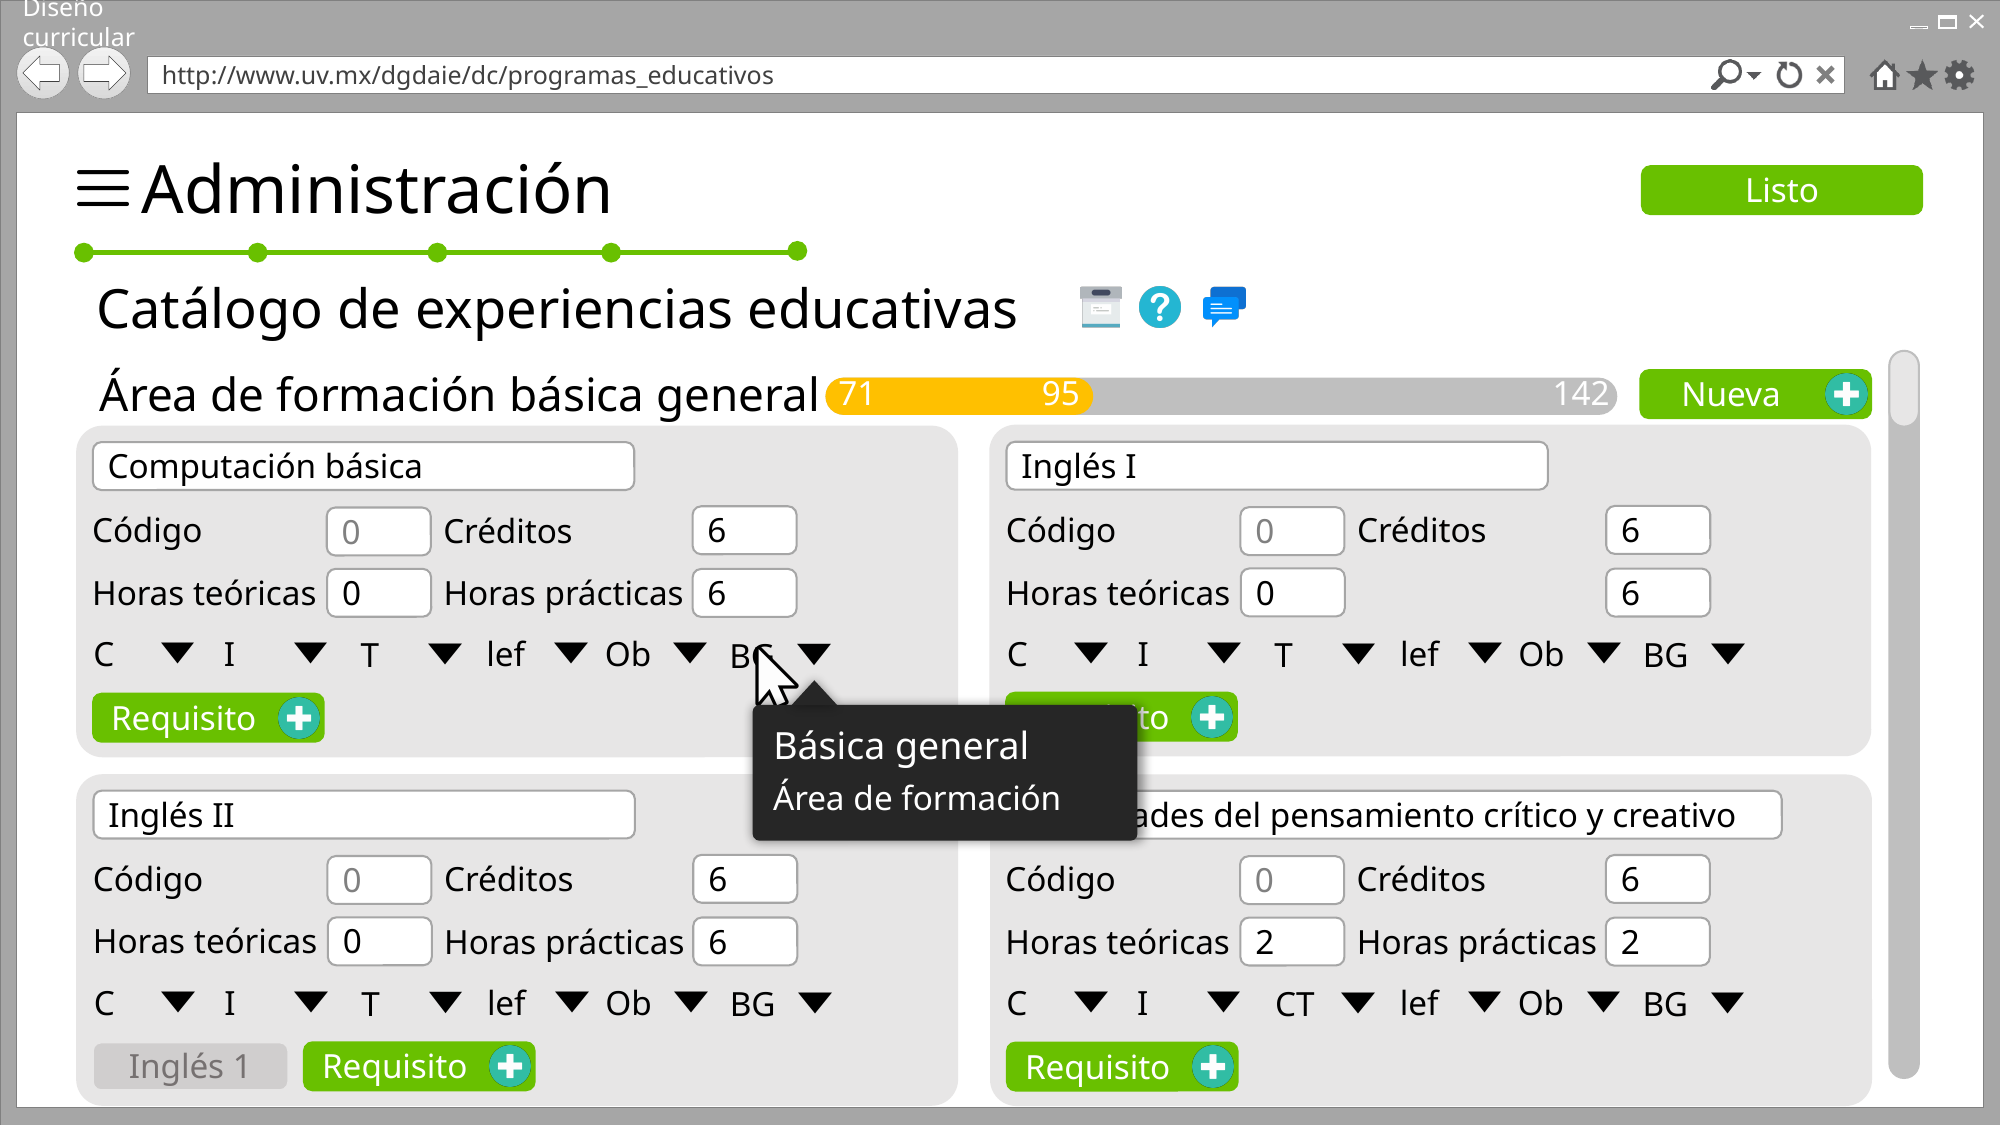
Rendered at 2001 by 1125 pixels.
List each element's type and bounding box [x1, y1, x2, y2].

text_box [990, 775, 1872, 1106]
picture [1139, 286, 1181, 328]
picture [747, 647, 807, 707]
text_box [1641, 166, 1923, 215]
text_box [1640, 370, 1872, 419]
text_box [0, 0, 2000, 1125]
picture [77, 162, 129, 214]
text_box [990, 425, 1871, 756]
picture [1079, 286, 1122, 328]
text_box [75, 242, 807, 262]
text_box [753, 681, 1137, 840]
picture [1203, 286, 1245, 328]
text_box [823, 368, 1710, 417]
text_box [1889, 350, 1919, 1078]
text_box [77, 426, 958, 757]
text_box [77, 775, 958, 1105]
